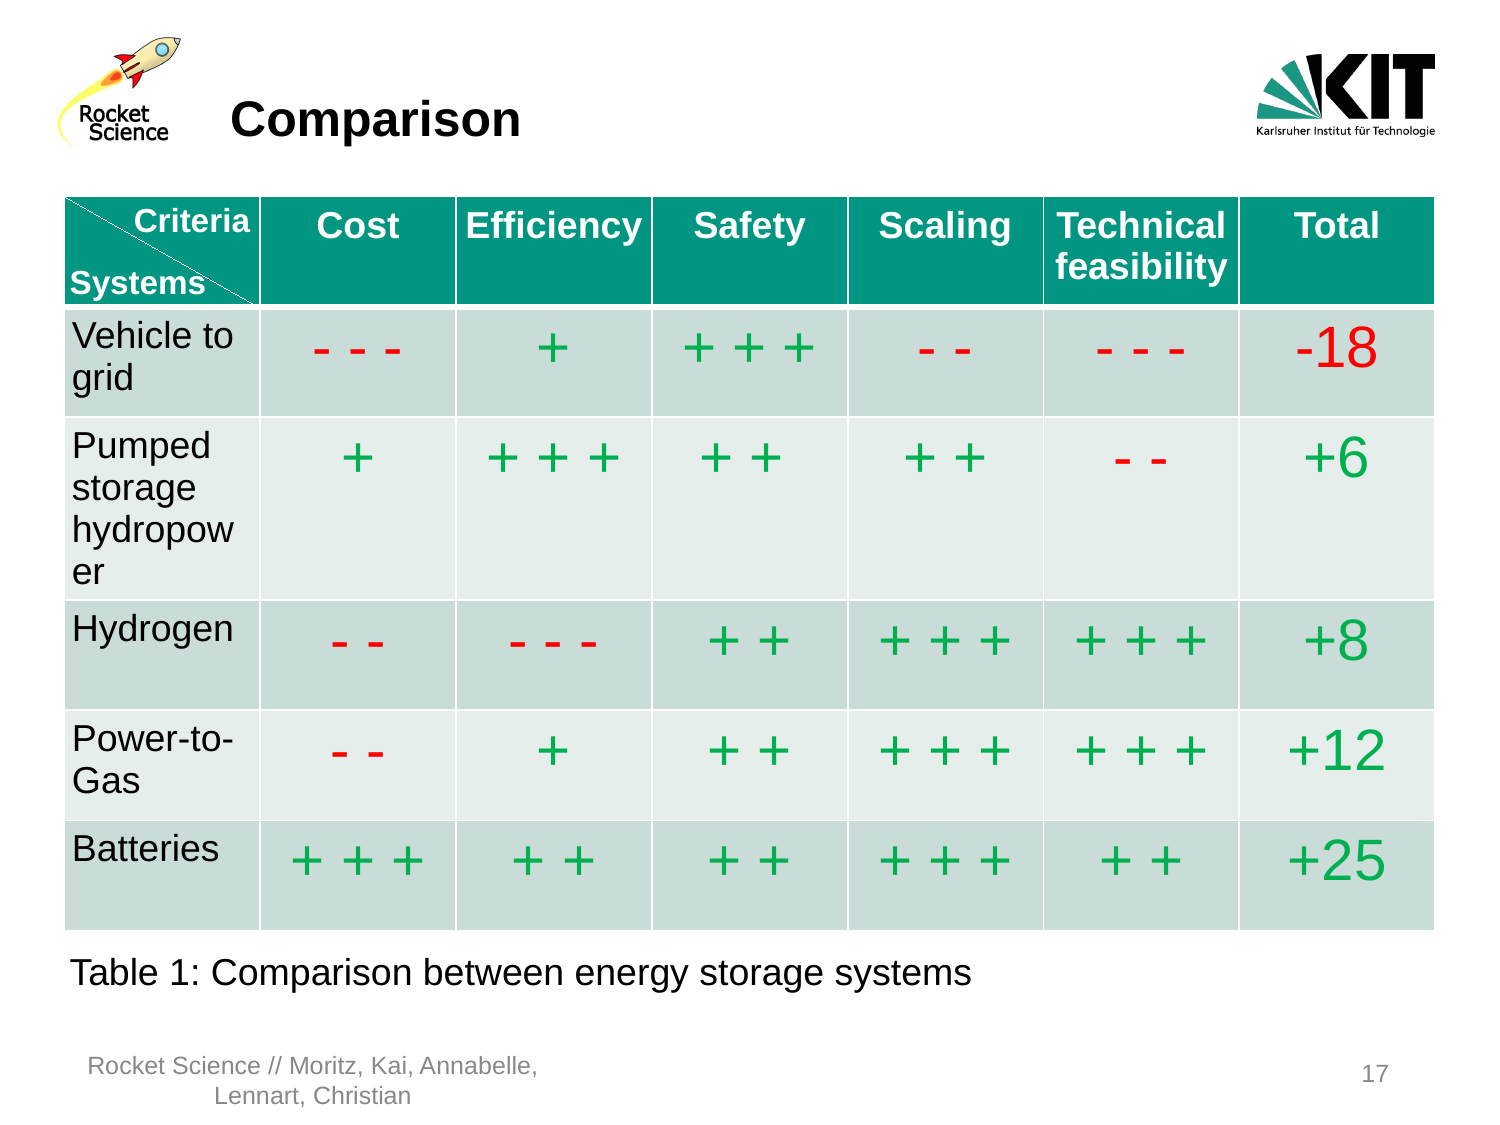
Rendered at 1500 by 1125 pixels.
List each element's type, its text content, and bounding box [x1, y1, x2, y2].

table_header Technical feasibility [1044, 197, 1238, 304]
table_cell Batteries [65, 821, 259, 930]
table_header Total [1240, 197, 1434, 304]
table_cell Vehicle to grid [65, 310, 259, 416]
table_cell + + + [653, 310, 847, 416]
text_box Table 1: Comparison between energy storage systems [62, 940, 1380, 1001]
picture [41, 30, 184, 150]
table_cell + + + [1044, 711, 1238, 820]
table_cell + + + [849, 601, 1043, 709]
table_header [65, 197, 259, 304]
table_header Cost [261, 197, 455, 304]
title Comparison [229, 54, 1199, 148]
table_cell + [457, 711, 651, 820]
table_cell - - [1044, 418, 1238, 599]
table_cell - - - [1044, 310, 1238, 416]
table_cell - - - [261, 310, 455, 416]
table_cell - - [849, 310, 1043, 416]
table_cell - - [261, 601, 455, 709]
table_cell +12 [1240, 711, 1434, 820]
text_box Systems [62, 254, 231, 309]
table_cell - - [261, 711, 455, 820]
picture [1257, 54, 1435, 137]
table_cell +25 [1240, 821, 1434, 930]
table_cell + + [653, 601, 847, 709]
table_cell + + + [457, 418, 651, 599]
table_header Efficiency [457, 197, 651, 304]
table_cell + + + [849, 711, 1043, 820]
table_cell Hydrogen [65, 601, 259, 709]
table_cell Pumped storage hydropower [65, 418, 259, 599]
table_cell + + [457, 821, 651, 930]
table_cell Power-to-Gas [65, 711, 259, 820]
text_box Rocket Science // Moritz, Kai, Annabelle, Lennart, Christian [67, 1041, 559, 1117]
table_header Safety [653, 197, 847, 304]
table_cell + [261, 418, 455, 599]
table_cell + + [653, 711, 847, 820]
table_cell + + [849, 418, 1043, 599]
table_cell + + + [849, 821, 1043, 930]
table_cell +6 [1240, 418, 1434, 599]
text_box Criteria [126, 192, 277, 247]
table_cell - - - [457, 601, 651, 709]
table_cell + + [653, 418, 847, 599]
table_cell + + + [1044, 601, 1238, 709]
table_cell + + [1044, 821, 1238, 930]
table_cell + + + [261, 821, 455, 930]
table_cell +8 [1240, 601, 1434, 709]
table_header Scaling [849, 197, 1043, 304]
table_cell + [457, 310, 651, 416]
slide_number 16 [1351, 1050, 1398, 1095]
table_cell + + [653, 821, 847, 930]
table_cell -18 [1240, 310, 1434, 416]
